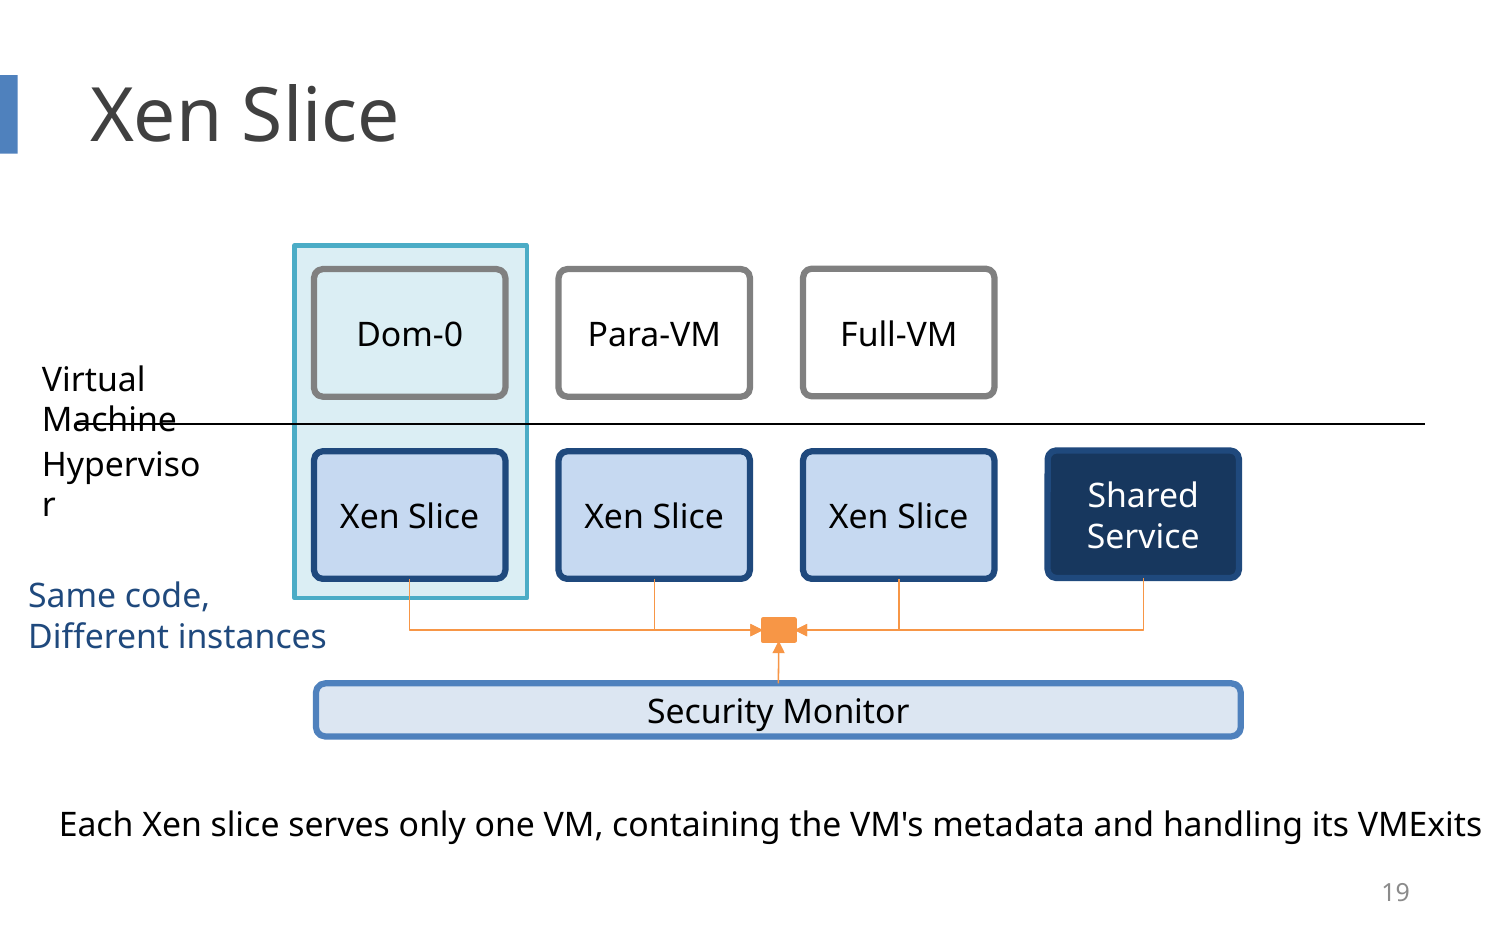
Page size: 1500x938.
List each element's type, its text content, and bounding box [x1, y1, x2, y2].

text_box Security Monitor [313, 681, 555, 739]
text_box Security Monitor [617, 681, 937, 739]
text_box Xen Slice [617, 449, 753, 581]
text_box [292, 243, 529, 423]
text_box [560, 427, 613, 782]
text_box Same code, Different instances [13, 566, 342, 663]
text_box Each Xen slice serves only one VM, containing the VM's metadata and handling its VMExits [44, 795, 1498, 851]
text_box Xen Slice [800, 449, 937, 581]
slide_number 19 [1074, 868, 1425, 919]
text_box Virtual Machine [27, 349, 288, 446]
text_box Xen Slice [311, 449, 508, 581]
text_box Dom-0 [311, 266, 508, 399]
text_box Full-VM [800, 266, 997, 399]
text_box Para-VM [556, 266, 753, 399]
text_box [761, 617, 797, 643]
text_box Security Monitor [1001, 681, 1243, 739]
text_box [942, 429, 996, 779]
text_box Hypervisor [27, 446, 219, 531]
text_box [292, 433, 529, 600]
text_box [682, 550, 735, 660]
table_header … [774, 644, 778, 684]
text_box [820, 552, 873, 657]
text_box Shared Service [1045, 448, 1242, 581]
title Xen Slice [75, 37, 1425, 186]
